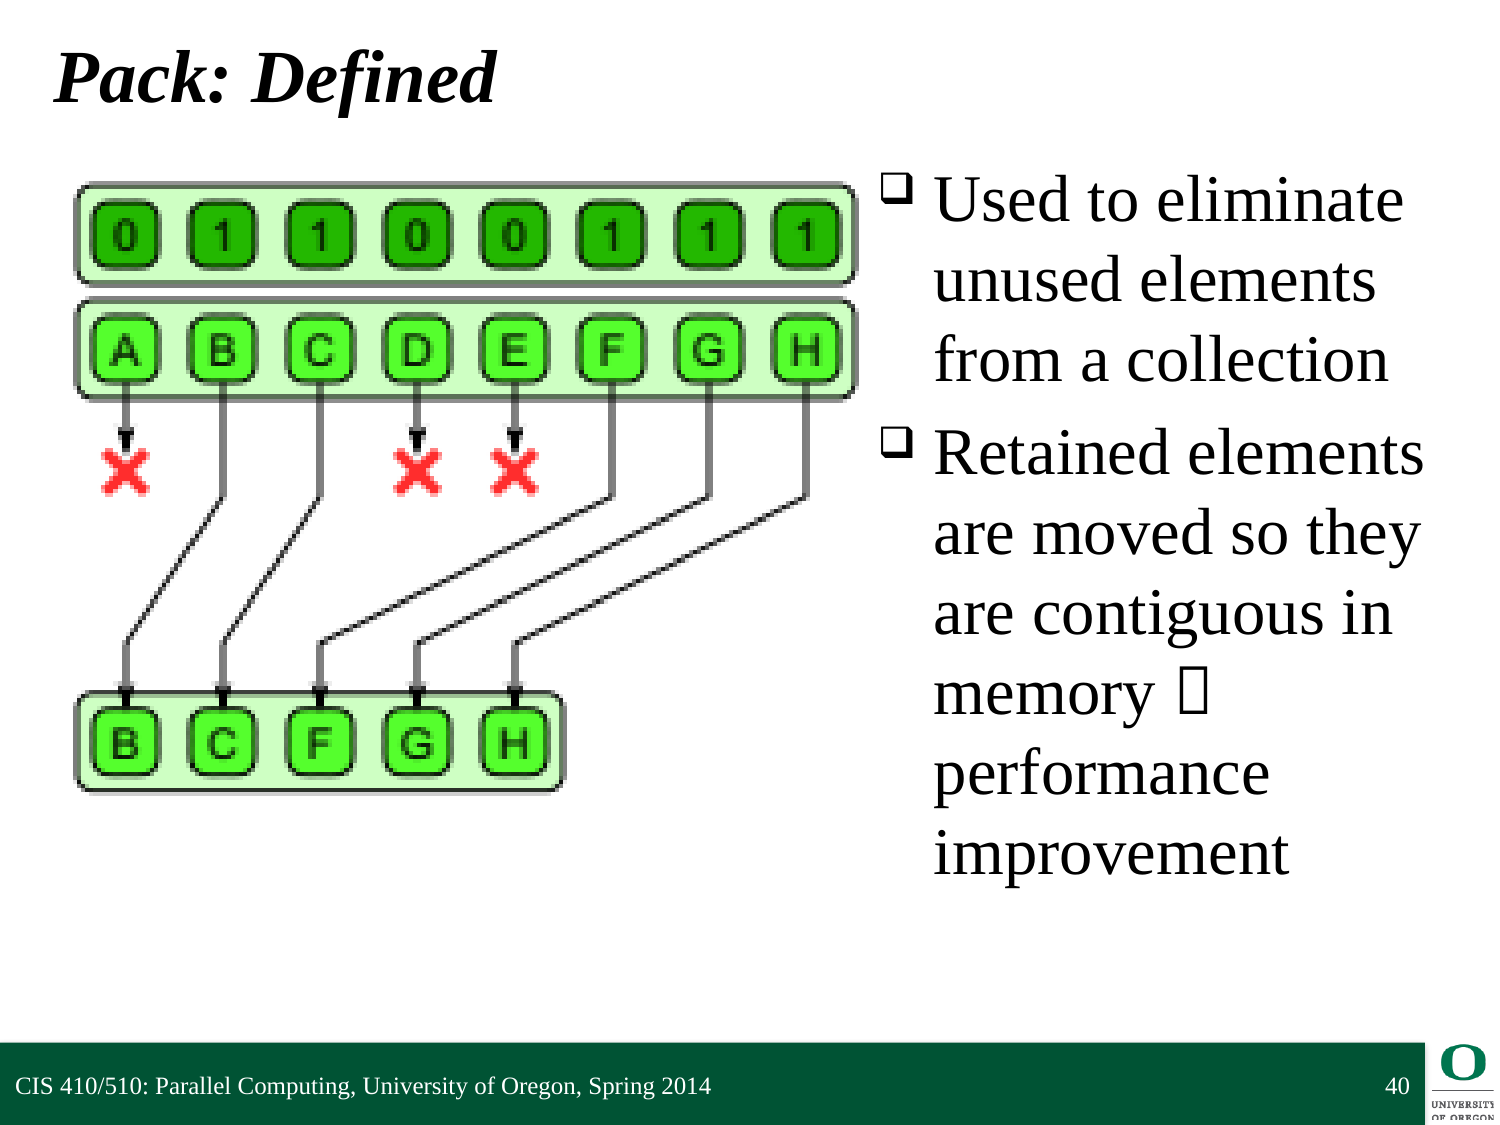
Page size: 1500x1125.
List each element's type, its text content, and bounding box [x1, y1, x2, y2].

slide_number 40 [1074, 1044, 1425, 1125]
title Pack: Defined [39, 0, 1500, 145]
footer CIS 410/510: Parallel Computing, University of Oregon, Spring 2014 [0, 1044, 988, 1125]
list Used to eliminate unused elements from a collection Retained elements are moved so they are contiguous in memory  performance improvement [862, 147, 1500, 1046]
picture [37, 149, 888, 802]
